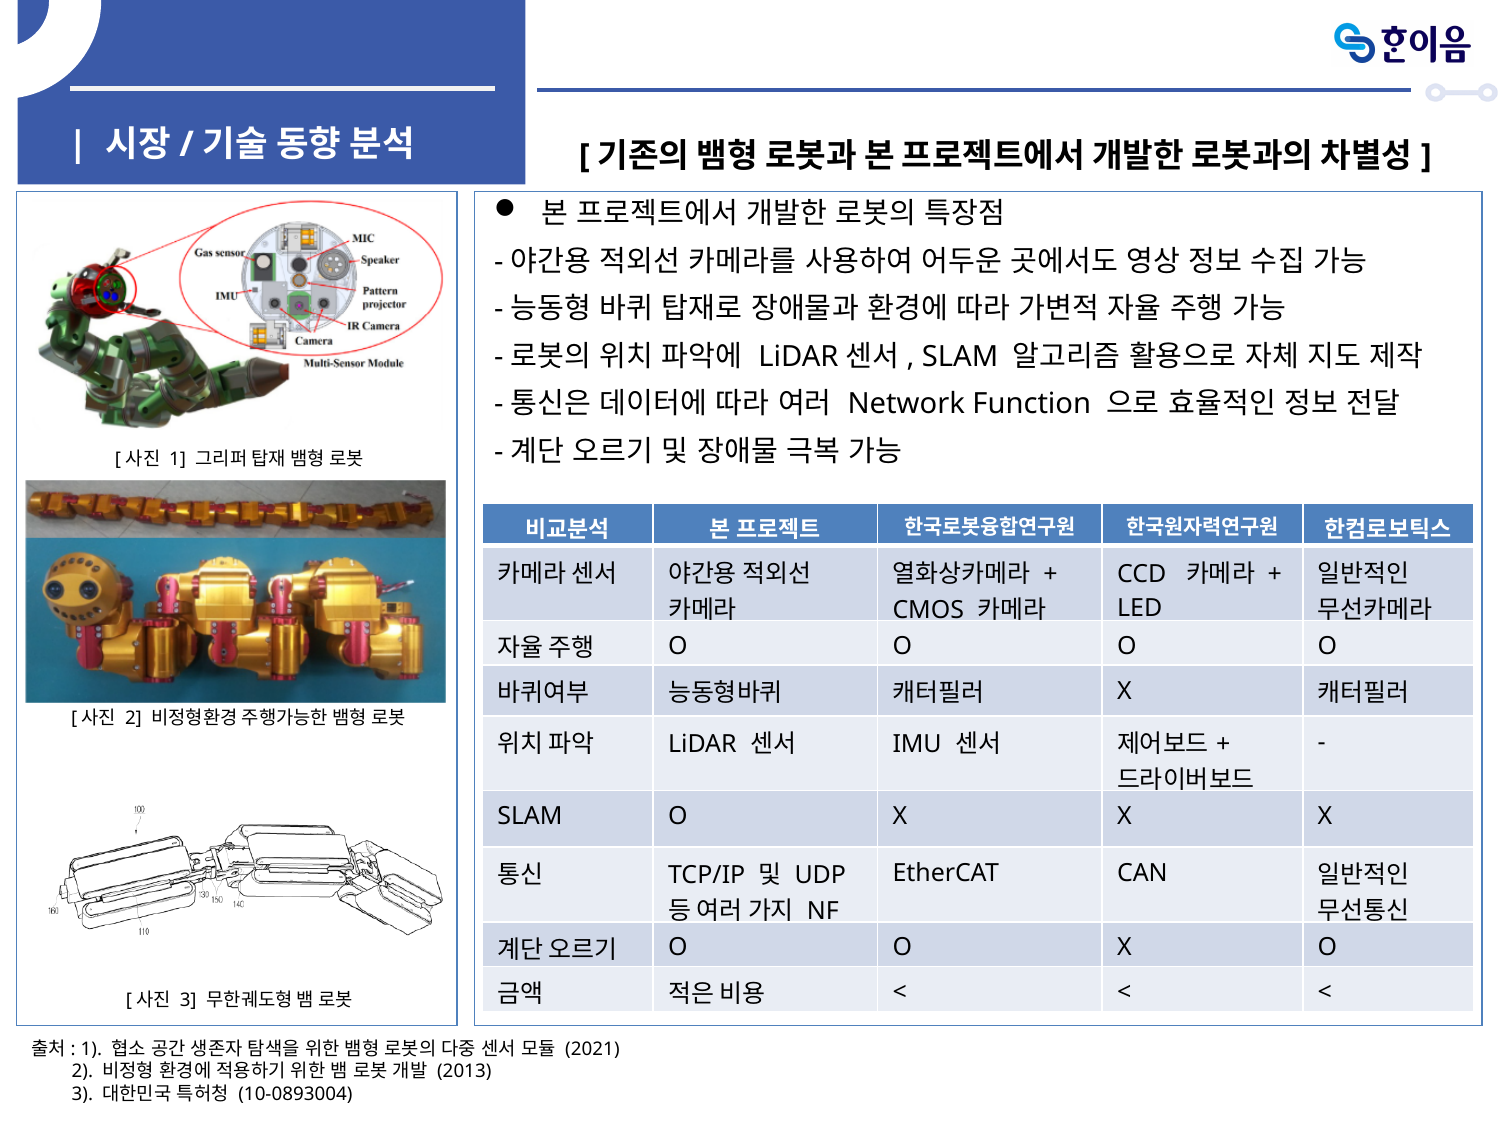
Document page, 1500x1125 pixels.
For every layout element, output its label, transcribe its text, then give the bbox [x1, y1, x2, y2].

table_cell < [878, 967, 1101, 1011]
table_cell X [1304, 791, 1473, 846]
table_cell X [1103, 666, 1302, 715]
text_box | 시장/기술 동향 분석 [53, 113, 514, 163]
table_cell X [1103, 923, 1302, 966]
table_cell 금액 [483, 967, 652, 1011]
table_cell O [1304, 621, 1473, 664]
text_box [19, 439, 459, 1019]
table_cell LiDAR 센서 [654, 717, 877, 790]
table_cell 위치 파악 [483, 717, 652, 790]
table_cell < [1304, 967, 1473, 1011]
table_cell 화면 명 [21, 196, 450, 439]
table_cell IMU 센서 [878, 717, 1101, 790]
picture [24, 477, 447, 704]
text_box 출처: 1). 협소 공간 생존자 탐색을 위한 뱀형 로봇의 다중 센서 모듈 (2021) 2). 비정형 환경에 적용하기 위한 뱀 로봇 개발 (2013) 3). 대한민국 특허청 (10-0893004) [16, 1028, 706, 1112]
table_header 본 프로젝트 [654, 504, 877, 543]
table_cell O [654, 621, 877, 664]
text_box [17, 0, 526, 185]
table_cell 자율 주행 [483, 621, 652, 664]
table_cell - [1304, 717, 1473, 790]
text_box [16, 191, 457, 441]
table_cell 열화상카메라 + CMOS 카메라 [878, 548, 1101, 620]
table_cell O [1103, 621, 1302, 664]
table_cell TCP/IP 및 UDP등 여러 가지 NF [654, 848, 877, 921]
text_box [474, 191, 1483, 1026]
table_cell O [878, 621, 1101, 664]
table_cell O [654, 791, 877, 846]
table_cell 통신 [483, 848, 652, 921]
picture [1422, 77, 1499, 105]
table_cell EtherCAT [878, 848, 1101, 921]
table_cell X [1103, 791, 1302, 846]
table_cell X [878, 791, 1101, 846]
picture [24, 193, 447, 431]
table_cell 캐터필러 [1304, 666, 1473, 715]
table_cell 바퀴여부 [483, 666, 652, 715]
table_cell 일반적인 무선통신 [1304, 848, 1473, 921]
picture [24, 775, 447, 941]
text_box [1, 1, 100, 97]
table_cell 캐터필러 [878, 666, 1101, 715]
table_cell CAN [1103, 848, 1302, 921]
table_header 비교분석 [483, 504, 652, 543]
table_cell O [654, 923, 877, 966]
table_cell < [1103, 967, 1302, 1011]
table_cell O [878, 923, 1101, 966]
table_cell O [1304, 923, 1473, 966]
text_box [기존의 뱀형 로봇과 본 프로젝트에서 개발한 로봇과의 차별성] [483, 126, 1500, 182]
picture [1330, 20, 1474, 67]
table_cell 계단 오르기 [483, 923, 652, 966]
table_cell 일반적인 무선카메라 [1304, 548, 1473, 620]
table_cell 적은 비용 [654, 967, 877, 1011]
table_cell 능동형바퀴 [654, 666, 877, 715]
table_header 한국로봇융합연구원 [878, 504, 1101, 543]
table_header 한컴로보틱스 [1304, 504, 1473, 543]
table_header 한국원자력연구원 [1103, 504, 1302, 543]
table_cell SLAM [483, 791, 652, 846]
table_cell 제어보드+ 드라이버보드 [1103, 717, 1302, 790]
text_box 본 프로젝트에서 개발한 로봇의 특장점 -야간용 적외선 카메라를 사용하여 어두운 곳에서도 영상 정보 수집 가능 -능동형 바퀴 탑재로 장애물과 환경에 따라 가변적 자율 주행 가능 -로봇의 위치 파악에 LiDAR센서, SLAM 알고리즘 활용으로 자체 지도 제작 -통신은 데이터에 따라 여러 Network Function 으로 효율적인 정보 전달 -계단 오르기 및 장애물 극복 가능 [479, 186, 1483, 475]
table_cell 카메라 센서 [483, 548, 652, 620]
table_cell 야간용 적외선 카메라 [654, 548, 877, 620]
table_cell CCD 카메라 + LED [1103, 548, 1302, 620]
